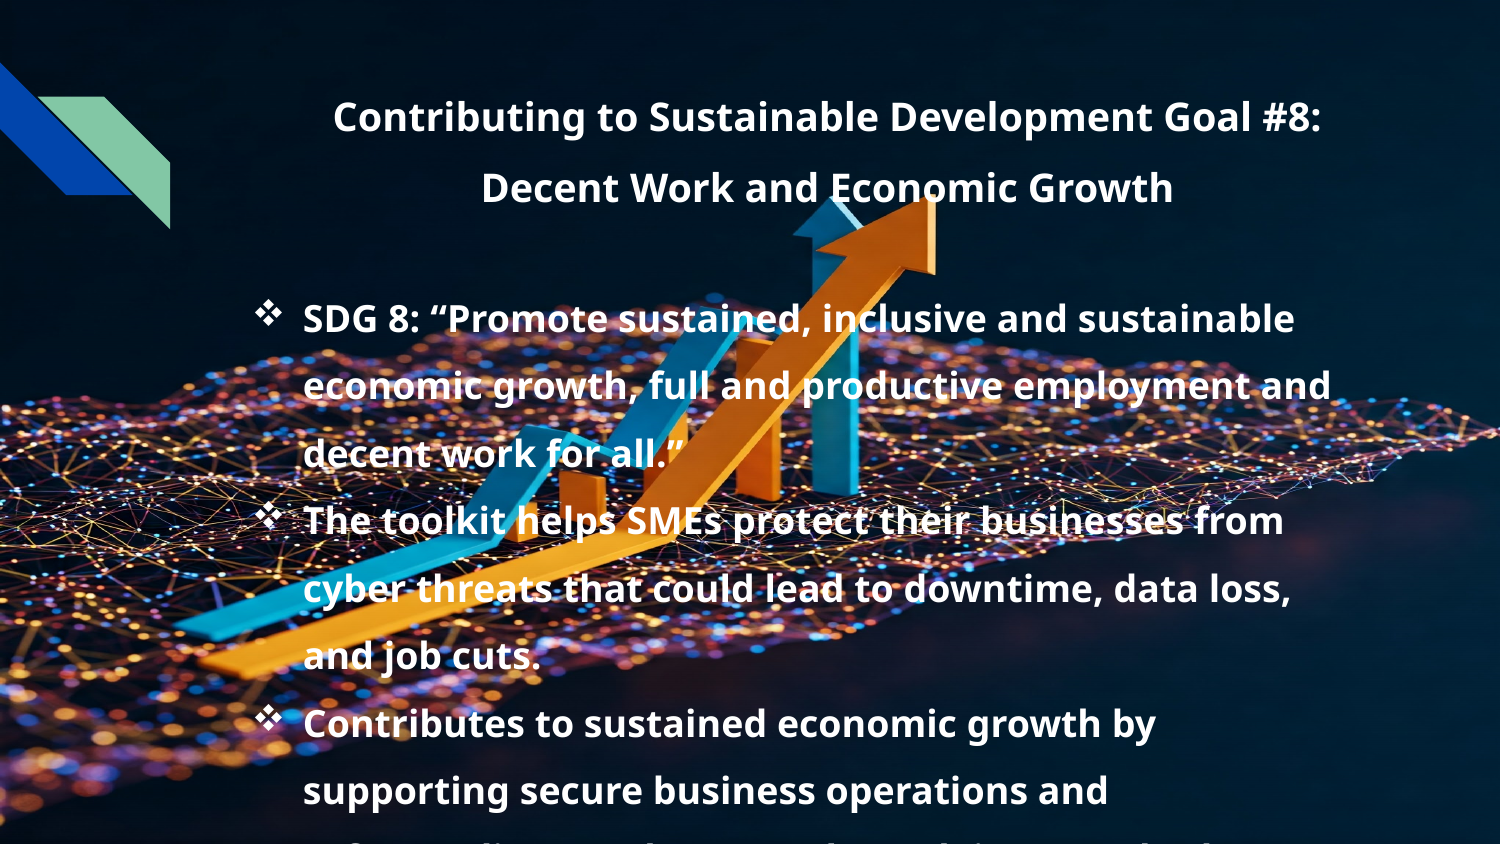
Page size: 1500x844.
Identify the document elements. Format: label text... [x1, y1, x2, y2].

picture [0, 0, 1500, 844]
list SDG 8: “Promote sustained, inclusive and sustainable economic growth, full and productive employment and decent work for all.” The toolkit helps SMEs protect their businesses from cyber threats that could lead to downtime, data loss, and job cuts. Contributes to sustained economic growth by supporting secure business operations and safeguarding employment through improved cyber resilience. [212, 257, 1384, 814]
title Contributing to Sustainable Development Goal #8: Decent Work and Economic Growth [212, 64, 1368, 215]
